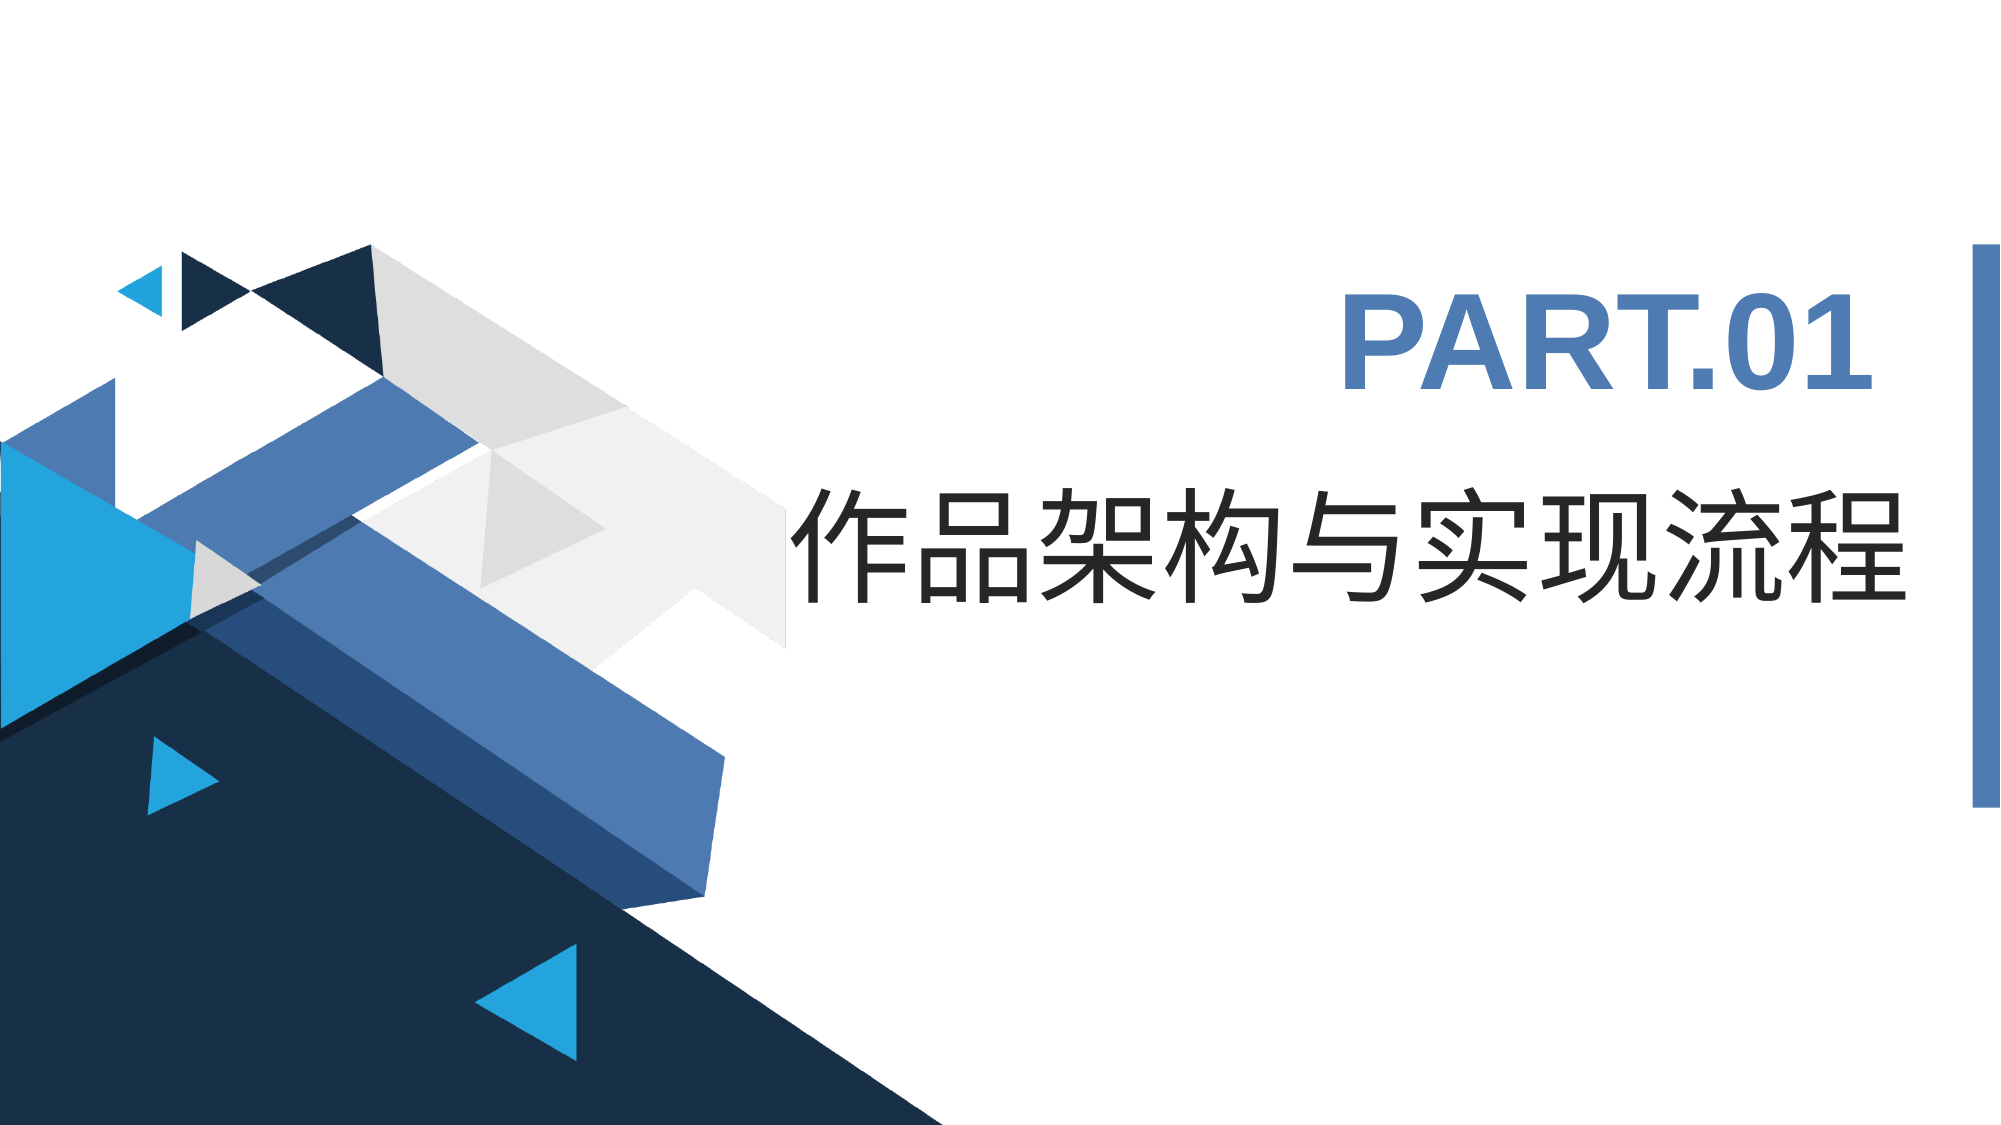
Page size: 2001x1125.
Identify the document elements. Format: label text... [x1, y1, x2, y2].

picture [0, 244, 943, 1125]
text_box [1972, 243, 2000, 809]
text_box PART.01 [1295, 244, 1892, 424]
text_box 作品架构与实现流程 [943, 460, 1931, 626]
